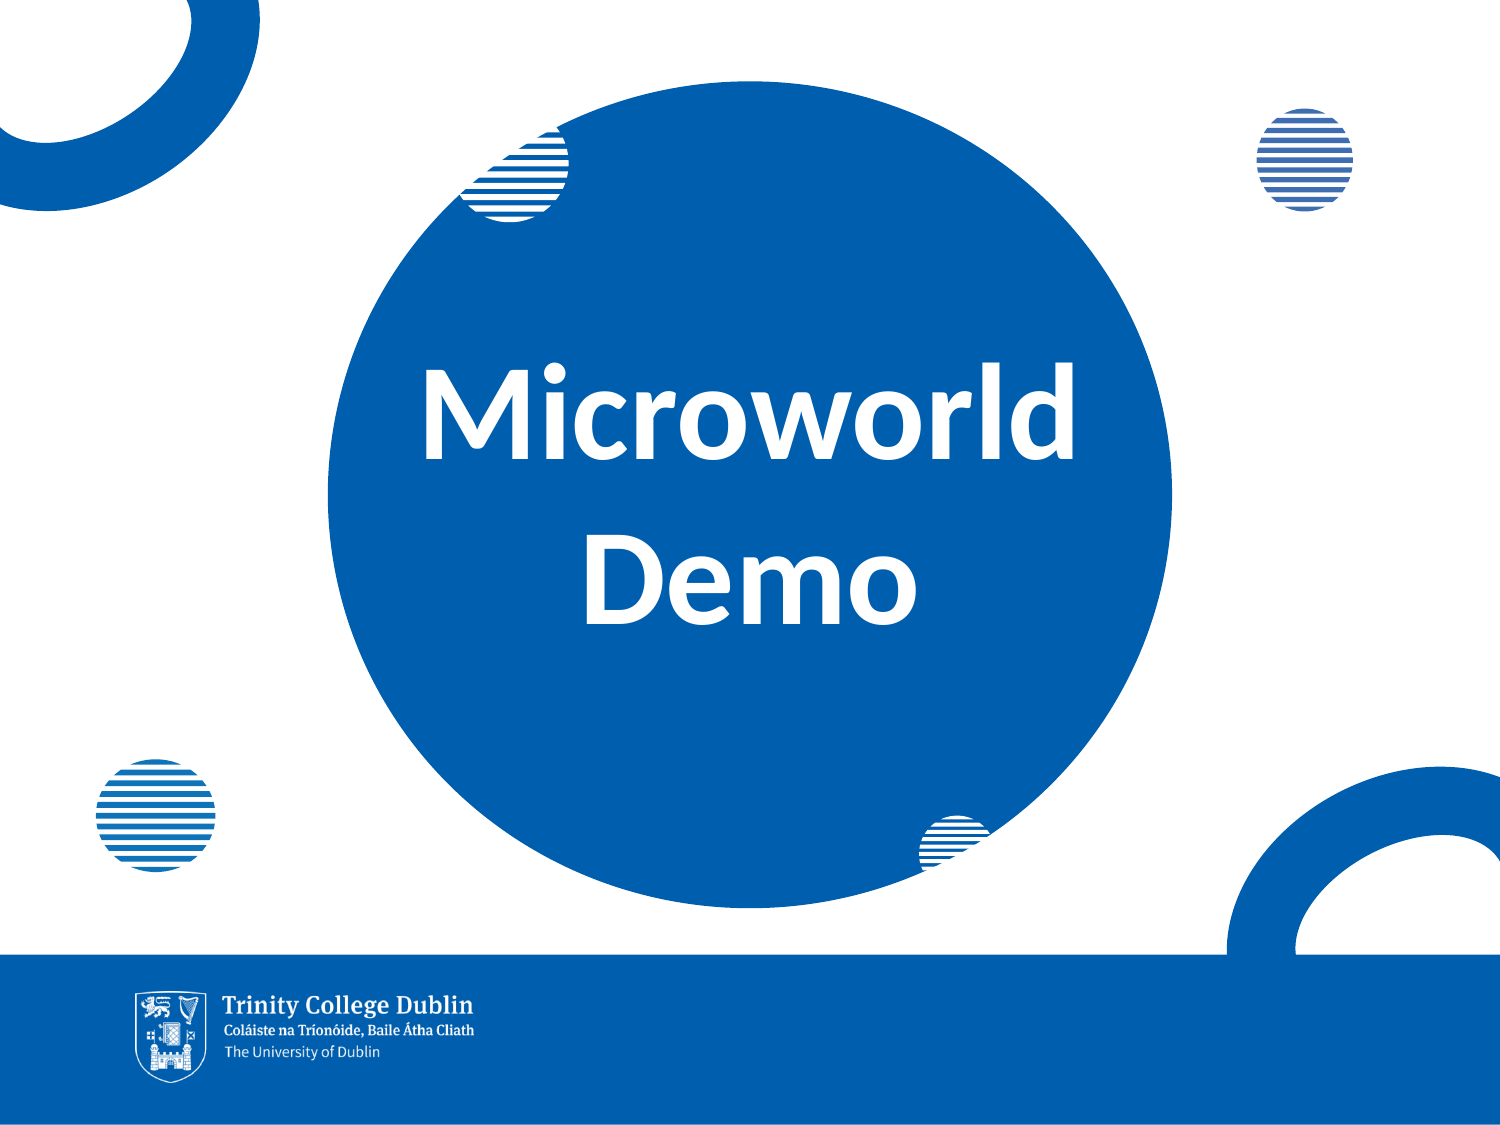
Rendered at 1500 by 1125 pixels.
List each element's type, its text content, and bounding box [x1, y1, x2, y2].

text_box [1224, 764, 1500, 1005]
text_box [450, 104, 569, 223]
text_box [327, 81, 1173, 909]
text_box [918, 815, 996, 893]
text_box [95, 759, 216, 873]
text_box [1256, 108, 1354, 212]
title Microworld Demo [395, 307, 1105, 654]
text_box [0, 0, 262, 214]
picture [135, 991, 474, 1083]
